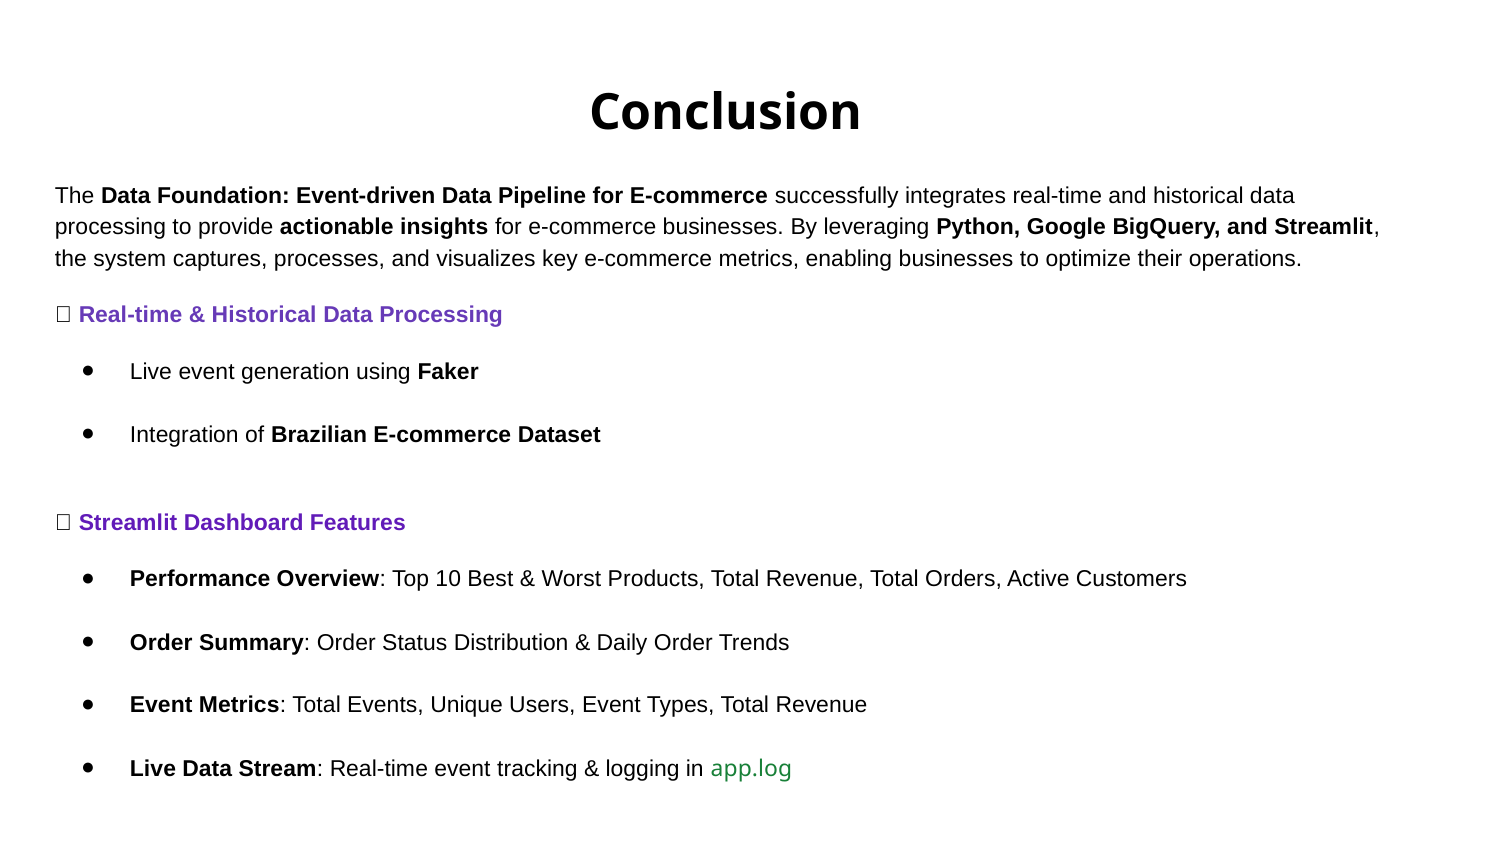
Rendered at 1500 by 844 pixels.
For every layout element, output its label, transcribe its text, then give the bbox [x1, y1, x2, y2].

list The Data Foundation: Event-driven Data Pipeline for E-commerce successfully integrates real-time and historical data processing to provide actionable insights for e-commerce businesses. By leveraging Python, Google BigQuery, and Streamlit, the system captures, processes, and visualizes key e-commerce metrics, enabling businesses to optimize their operations. ✅ Real-time & Historical Data Processing Live event generation using Faker Integration of Brazilian E-commerce Dataset ✅ Streamlit Dashboard Features Performance Overview: Top 10 Best & Worst Products, Total Revenue, Total Orders, Active Customers Order Summary: Order Status Distribution & Daily Order Trends Event Metrics: Total Events, Unique Users, Event Types, Total Revenue Live Data Stream: Real-time event tracking & logging in app.log [40, 161, 1412, 683]
title Conclusion [51, 30, 1401, 155]
